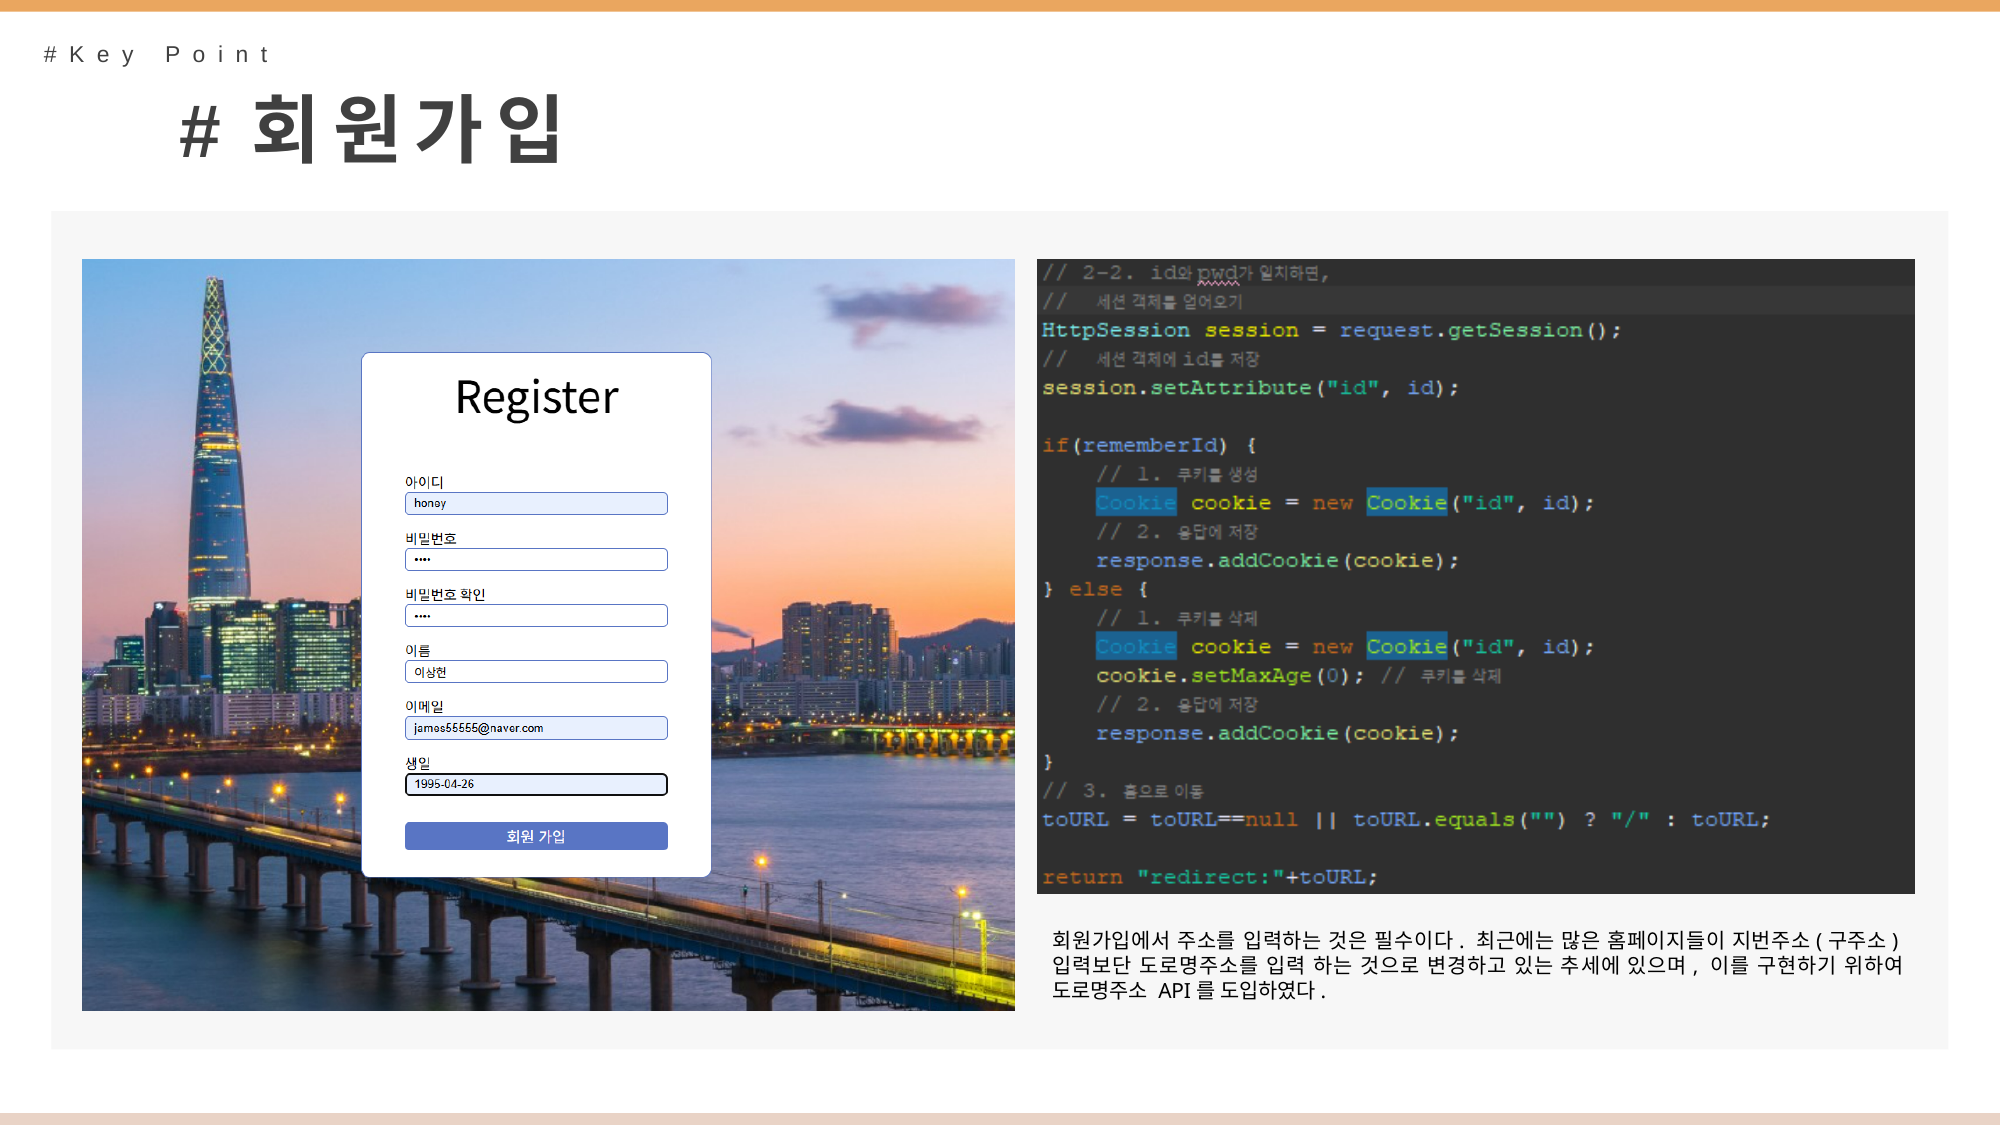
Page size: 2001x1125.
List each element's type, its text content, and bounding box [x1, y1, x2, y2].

picture [1037, 259, 1915, 894]
text_box 회원가입에서 주소를 입력하는 것은 필수이다. 최근에는 많은 홈페이지들이 지번주소(구주소)입력보단 도로명주소를 입력 하는 것으로 변경하고 있는 추세에 있으며, 이를 구현하기 위하여 도로명주소 API를 도입하였다. [1037, 920, 1919, 1010]
text_box [0, 0, 2000, 13]
text_box [50, 210, 1949, 1050]
text_box #Key Point [29, 32, 283, 75]
text_box #회원가입 [164, 75, 581, 181]
text_box [0, 1112, 2000, 1125]
picture [82, 259, 1015, 1012]
